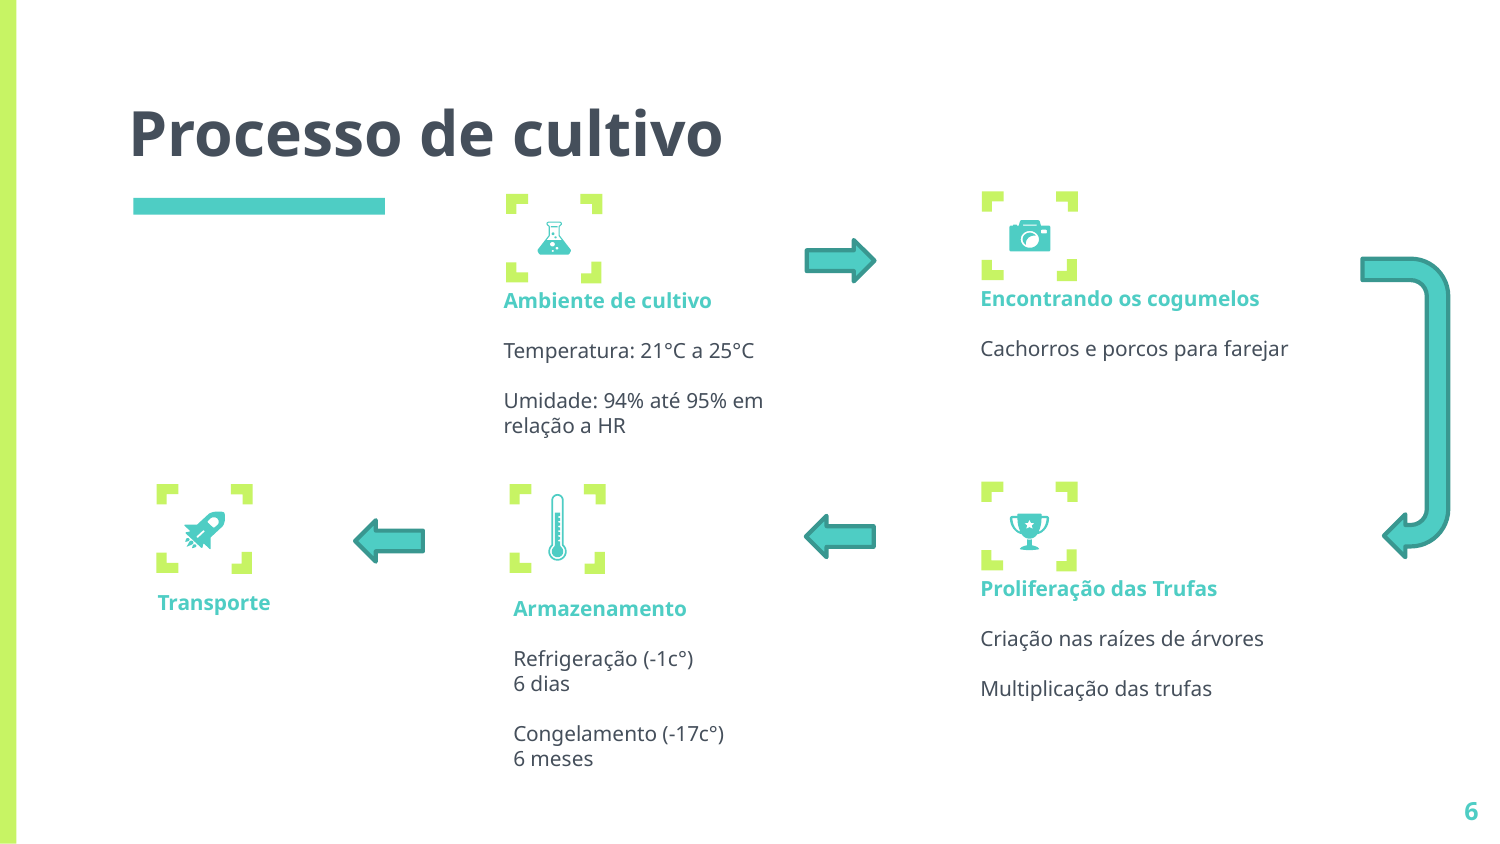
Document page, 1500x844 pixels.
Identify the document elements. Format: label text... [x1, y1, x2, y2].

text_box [1009, 219, 1051, 252]
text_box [184, 511, 226, 550]
slide_number 6 [1403, 780, 1494, 832]
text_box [537, 221, 572, 255]
list Encontrando os cogumelos Cachorros e porcos para farejar [965, 270, 1376, 468]
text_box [981, 191, 1079, 281]
list Armazenamento Refrigeração (-1c°) 6 dias Congelamento (-17c°) 6 meses [498, 580, 814, 778]
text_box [1009, 513, 1050, 551]
title Processo de cultivo [113, 103, 1387, 184]
text_box [353, 518, 425, 564]
text_box [1360, 256, 1451, 560]
text_box Ambiente de cultivo Temperatura: 21°C a 25°C Umidade: 94% até 95% em relação a HR [488, 273, 899, 470]
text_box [509, 483, 606, 574]
text_box [804, 238, 877, 273]
text_box Transporte [142, 574, 345, 635]
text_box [981, 481, 1078, 571]
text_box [505, 193, 603, 283]
text_box [803, 513, 876, 560]
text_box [156, 483, 253, 574]
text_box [548, 493, 567, 561]
list Proliferação das Trufas Criação nas raízes de árvores Multiplicação das trufas [965, 561, 1376, 758]
